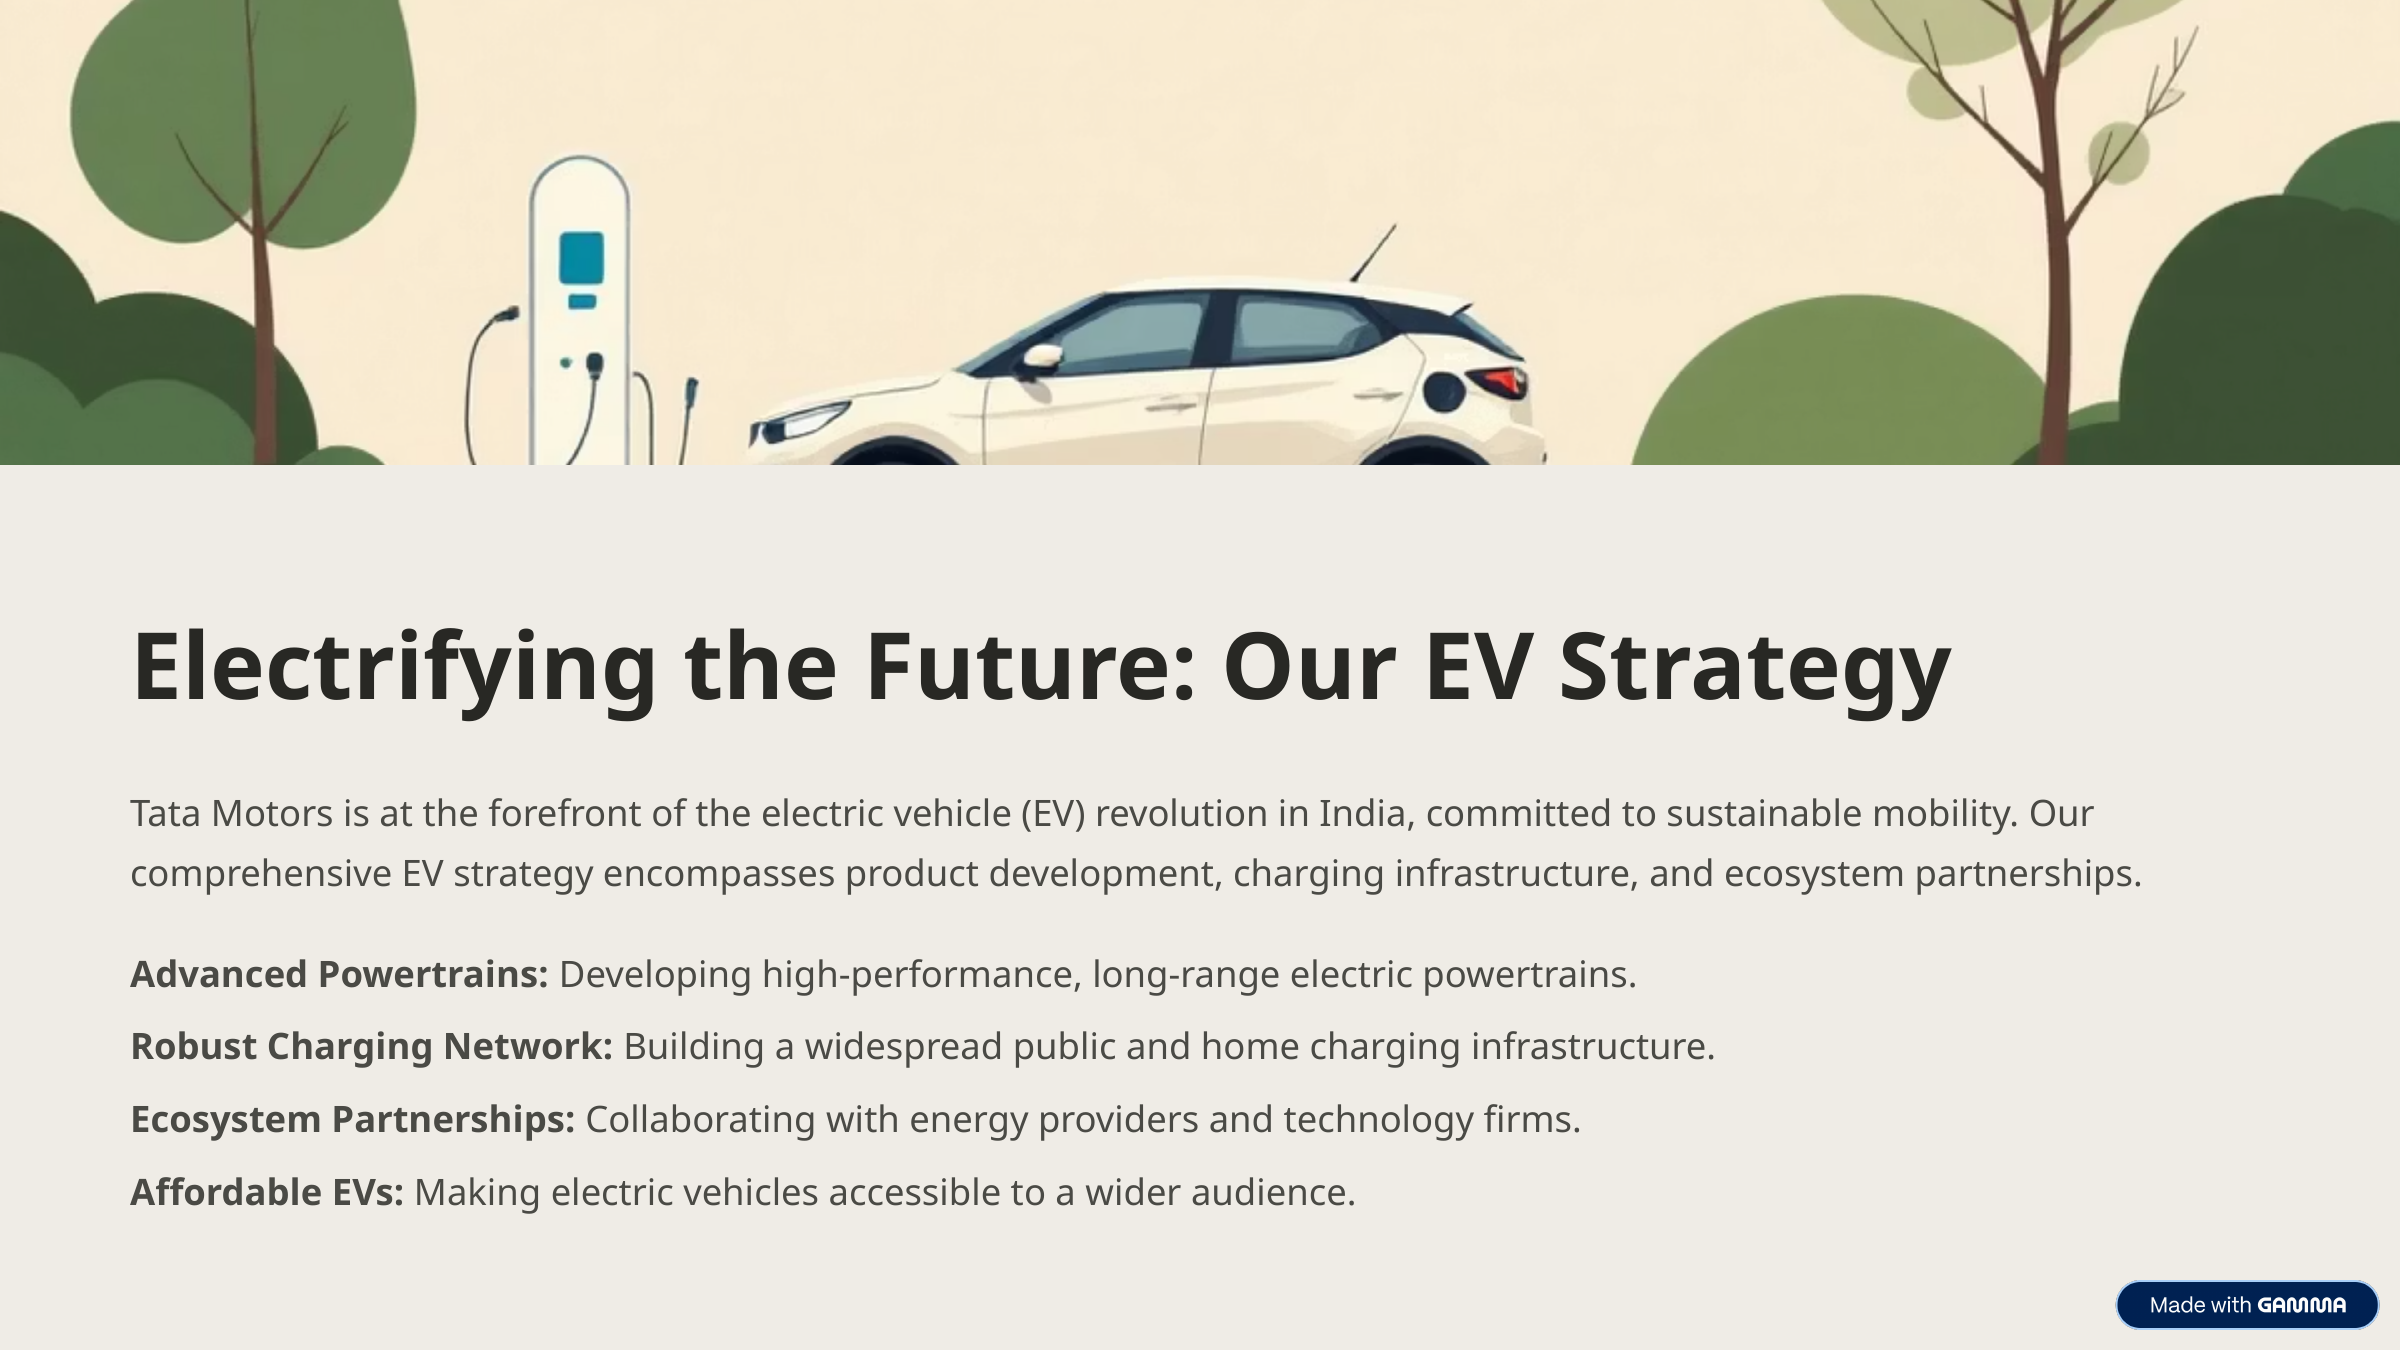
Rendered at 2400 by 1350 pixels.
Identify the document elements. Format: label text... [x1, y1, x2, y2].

text_box Electrifying the Future: Our EV Strategy [130, 602, 1782, 719]
text_box Affordable EVs: Making electric vehicles accessible to a wider audience. [130, 1153, 2270, 1213]
picture [0, 0, 2400, 466]
text_box Robust Charging Network: Building a widespread public and home charging infrastructure. [130, 1007, 2270, 1068]
text_box Ecosystem Partnerships: Collaborating with energy providers and technology firms. [130, 1080, 2270, 1140]
text_box Tata Motors is at the forefront of the electric vehicle (EV) revolution in India, committed to sustainable mobility. Our comprehensive EV strategy encompasses product development, charging infrastructure, and ecosystem partnerships. [130, 774, 2270, 894]
text_box Advanced Powertrains: Developing high-performance, long-range electric powertrains. [130, 935, 2270, 995]
picture [2106, 1271, 2389, 1339]
